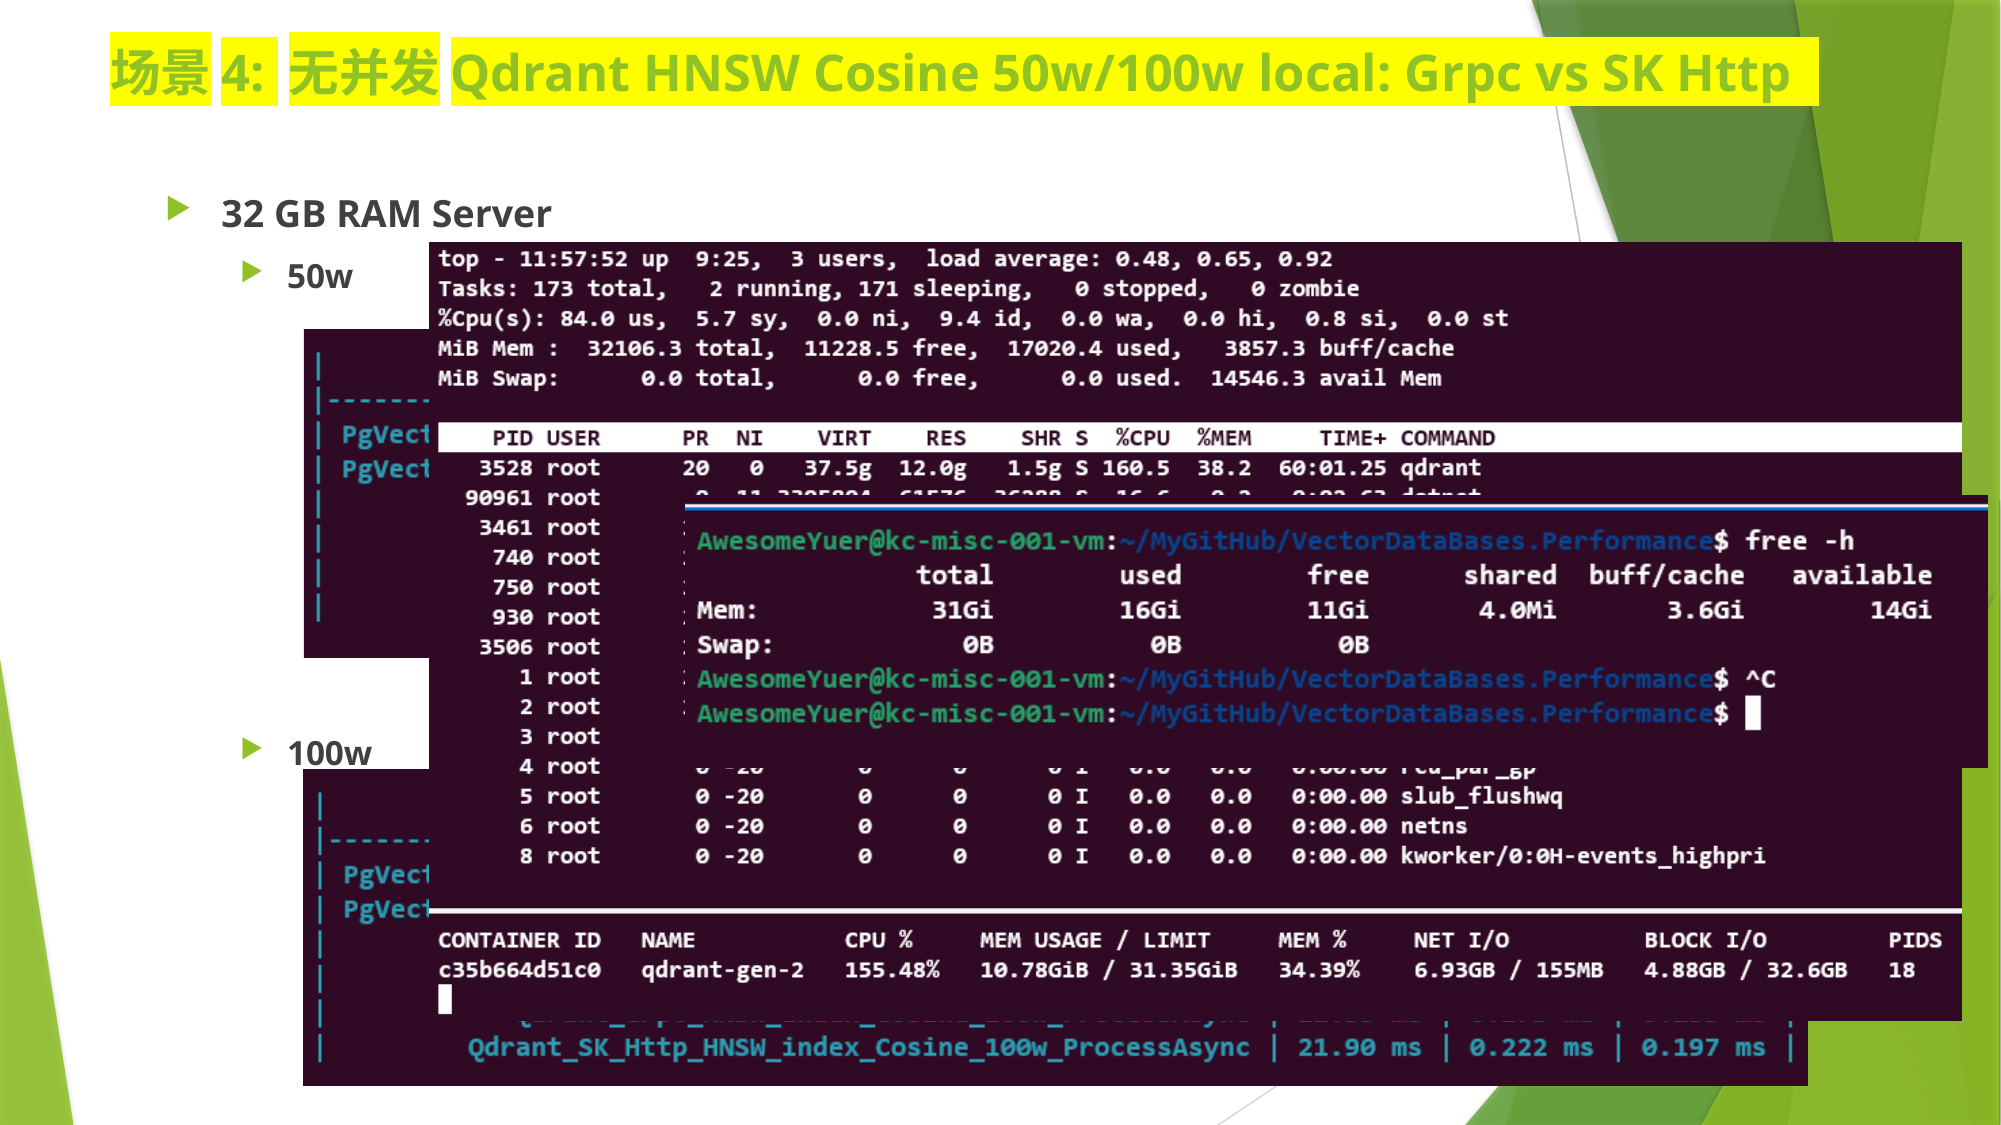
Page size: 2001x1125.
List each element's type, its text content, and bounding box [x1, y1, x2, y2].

picture [303, 242, 1989, 1086]
title 场景4: 无并发Qdrant HNSW Cosine 50w/100w local: Grpc vs SK Http [94, 32, 1931, 154]
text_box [303, 328, 425, 659]
list 32 GB RAM Server 50w 100w [150, 182, 1876, 896]
